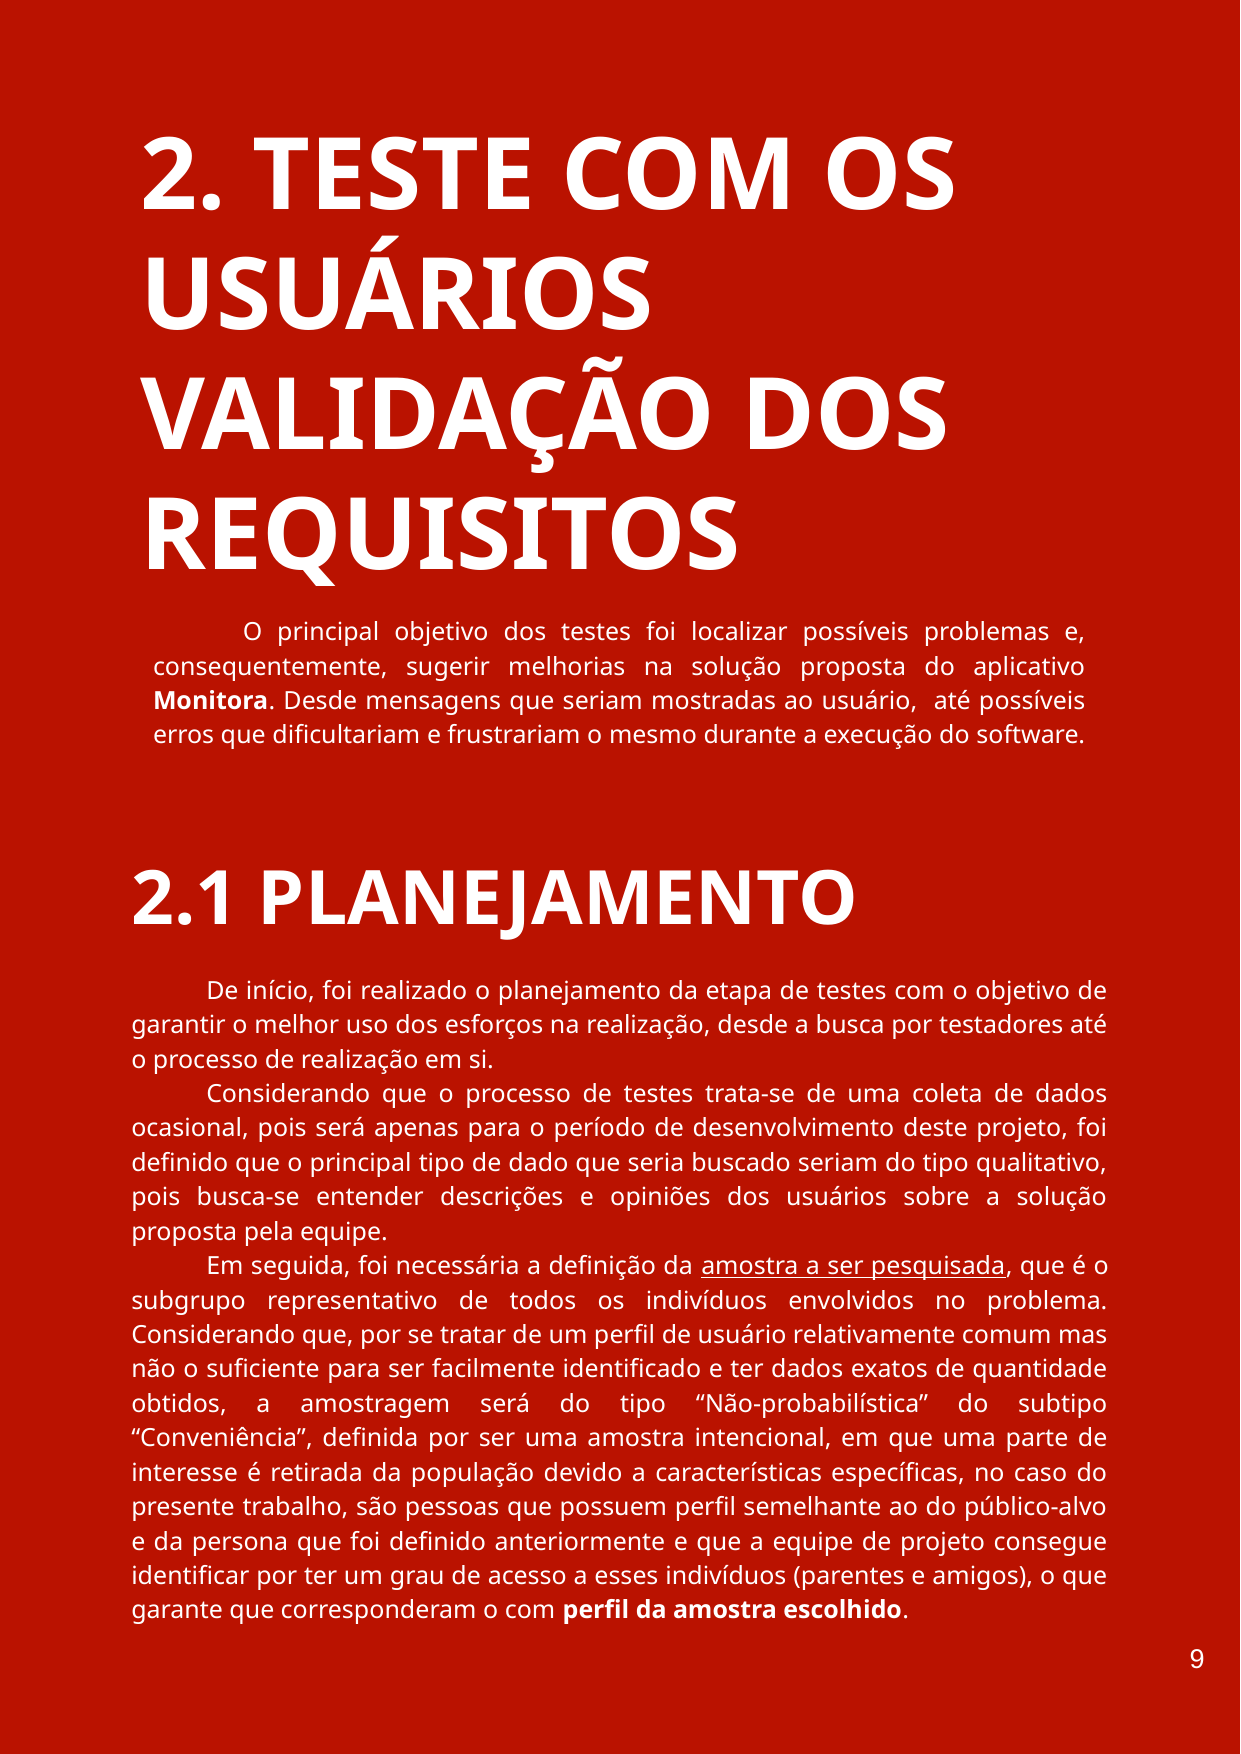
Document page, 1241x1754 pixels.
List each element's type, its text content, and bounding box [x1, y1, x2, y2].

text_box De início, foi realizado o planejamento da etapa de testes com o objetivo de garantir o melhor uso dos esforços na realização, desde a busca por testadores até o processo de realização em si. Considerando que o processo de testes trata-se de uma coleta de dados ocasional, pois será apenas para o período de desenvolvimento deste projeto, foi definido que o principal tipo de dado que seria buscado seriam do tipo qualitativo, pois busca-se entender descrições e opiniões dos usuários sobre a solução proposta pela equipe. Em seguida, foi necessária a definição da amostra a ser pesquisada, que é o subgrupo representativo de todos os indivíduos envolvidos no problema. Considerando que, por se tratar de um perfil de usuário relativamente comum mas não o suficiente para ser facilmente identificado e ter dados exatos de quantidade obtidos, a amostragem será do tipo “Não-probabilística” do subtipo “Conveniência”, definida por ser uma amostra intencional, em que uma parte de interesse é retirada da população devido a características específicas, no caso do presente trabalho, são pessoas que possuem perfil semelhante ao do público-alvo e da persona que foi definido anteriormente e que a equipe de projeto consegue identificar por ter um grau de acesso a esses indivíduos (parentes e amigos), o que garante que corresponderam o com perfil da amostra escolhido. [116, 962, 1124, 1620]
slide_number ‹#› [1149, 1590, 1224, 1725]
text_box 2.1 PLANEJAMENTO [116, 821, 1124, 962]
text_box 2. TESTE COM OS USUÁRIOS VALIDAÇÃO DOS REQUISITOS [125, 94, 1134, 614]
text_box O principal objetivo dos testes foi localizar possíveis problemas e, consequentemente, sugerir melhorias na solução proposta do aplicativo Monitora. Desde mensagens que seriam mostradas ao usuário, até possíveis erros que dificultariam e frustrariam o mesmo durante a execução do software. [138, 614, 1102, 809]
